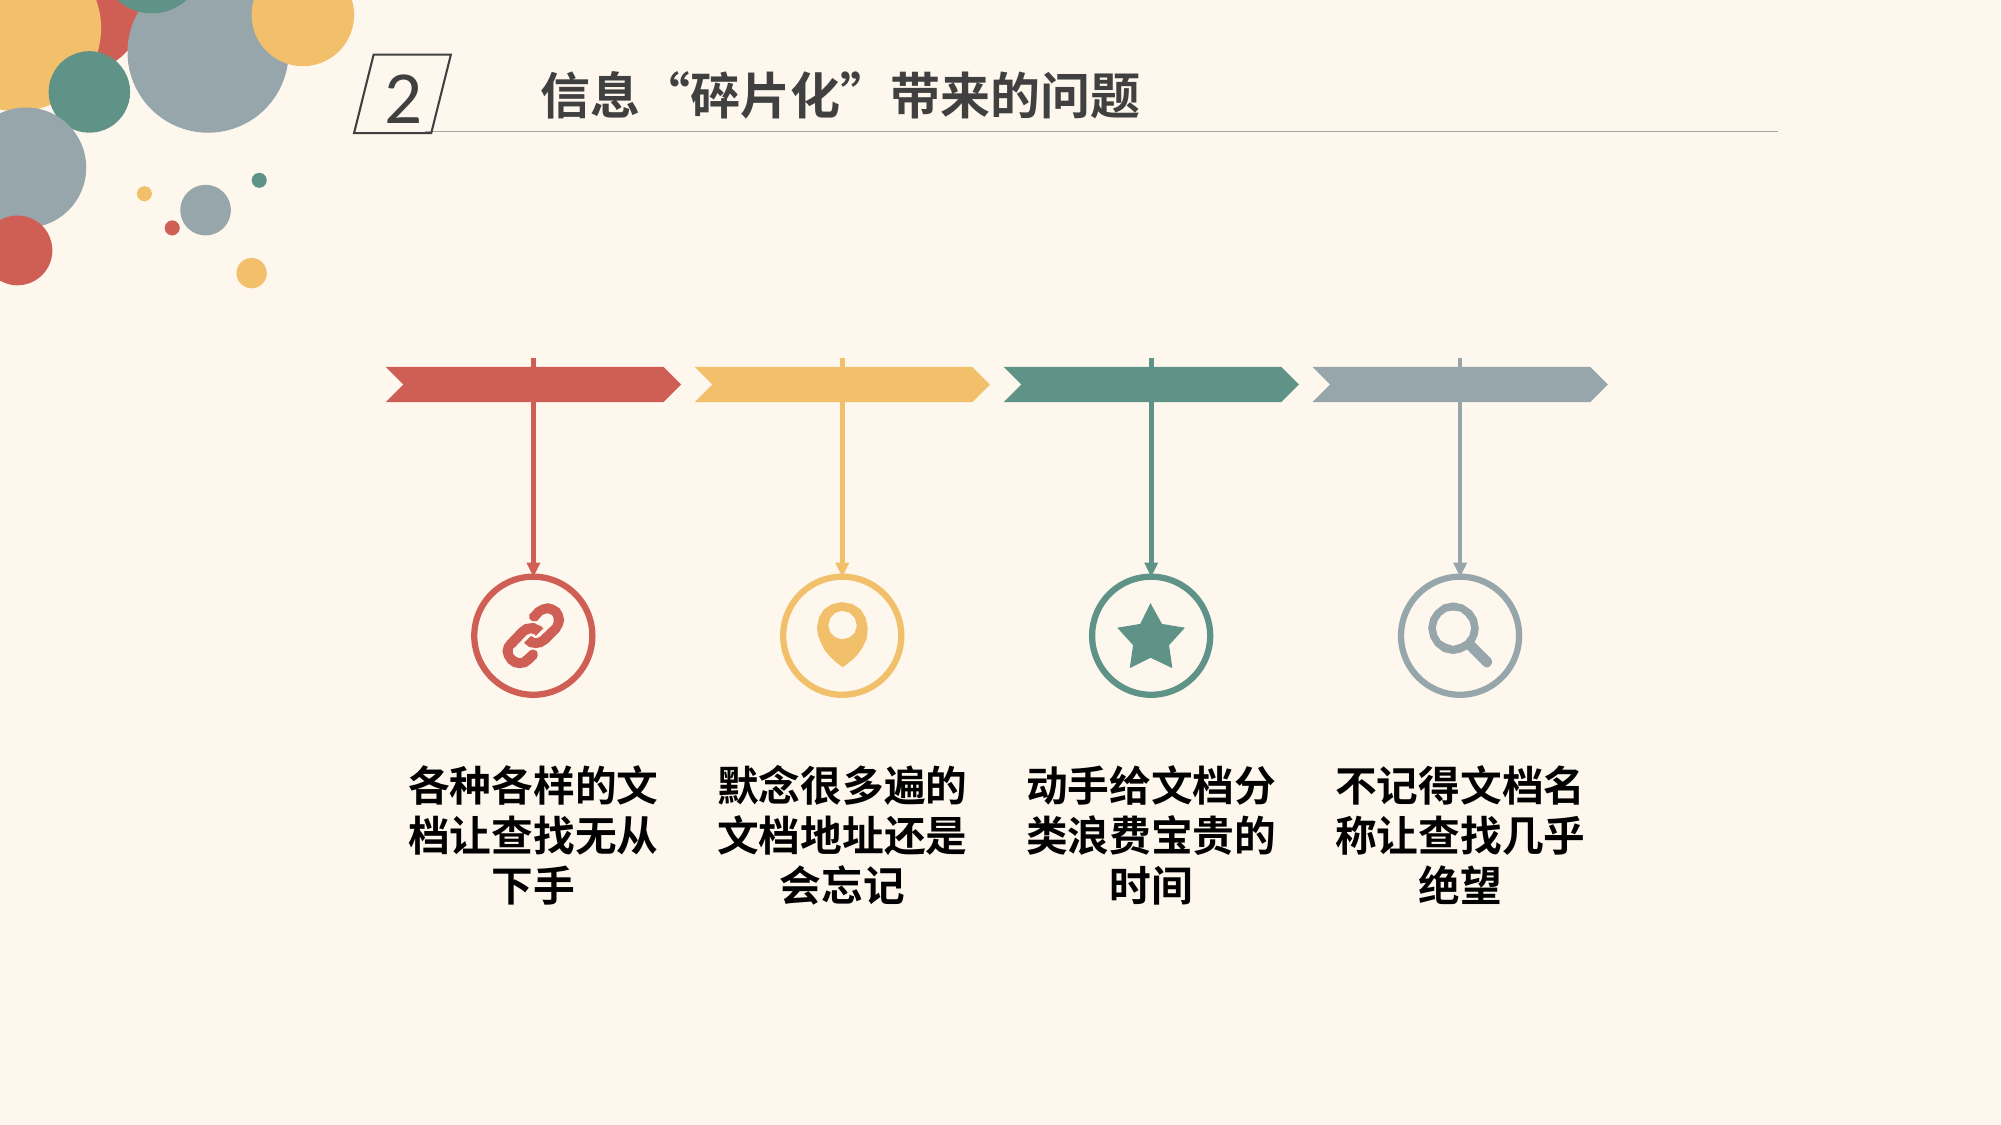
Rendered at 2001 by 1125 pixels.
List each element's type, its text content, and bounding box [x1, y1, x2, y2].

text_box [1117, 603, 1185, 669]
text_box [1154, 365, 1301, 404]
text_box 动手给文档分类浪费宝贵的时间 [1003, 752, 1299, 917]
text_box 信息“碎片化”带来的问题 [525, 57, 1296, 131]
text_box [502, 603, 565, 669]
text_box [782, 575, 903, 696]
text_box 各种各样的文档让查找无从下手 [385, 752, 682, 917]
text_box [1310, 365, 1458, 404]
text_box [1428, 602, 1493, 668]
text_box [692, 365, 840, 404]
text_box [0, 0, 355, 289]
text_box 默念很多遍的文档地址还是会忘记 [694, 752, 990, 917]
text_box 不记得文档名称让查找几乎绝望 [1312, 752, 1608, 917]
text_box [817, 602, 868, 668]
text_box 2 [355, 53, 453, 135]
text_box [536, 365, 683, 404]
text_box [1462, 365, 1610, 404]
text_box [383, 365, 531, 404]
text_box [1001, 365, 1149, 404]
text_box [845, 365, 992, 404]
text_box [1091, 575, 1212, 696]
text_box [1399, 575, 1521, 696]
text_box [473, 575, 594, 696]
